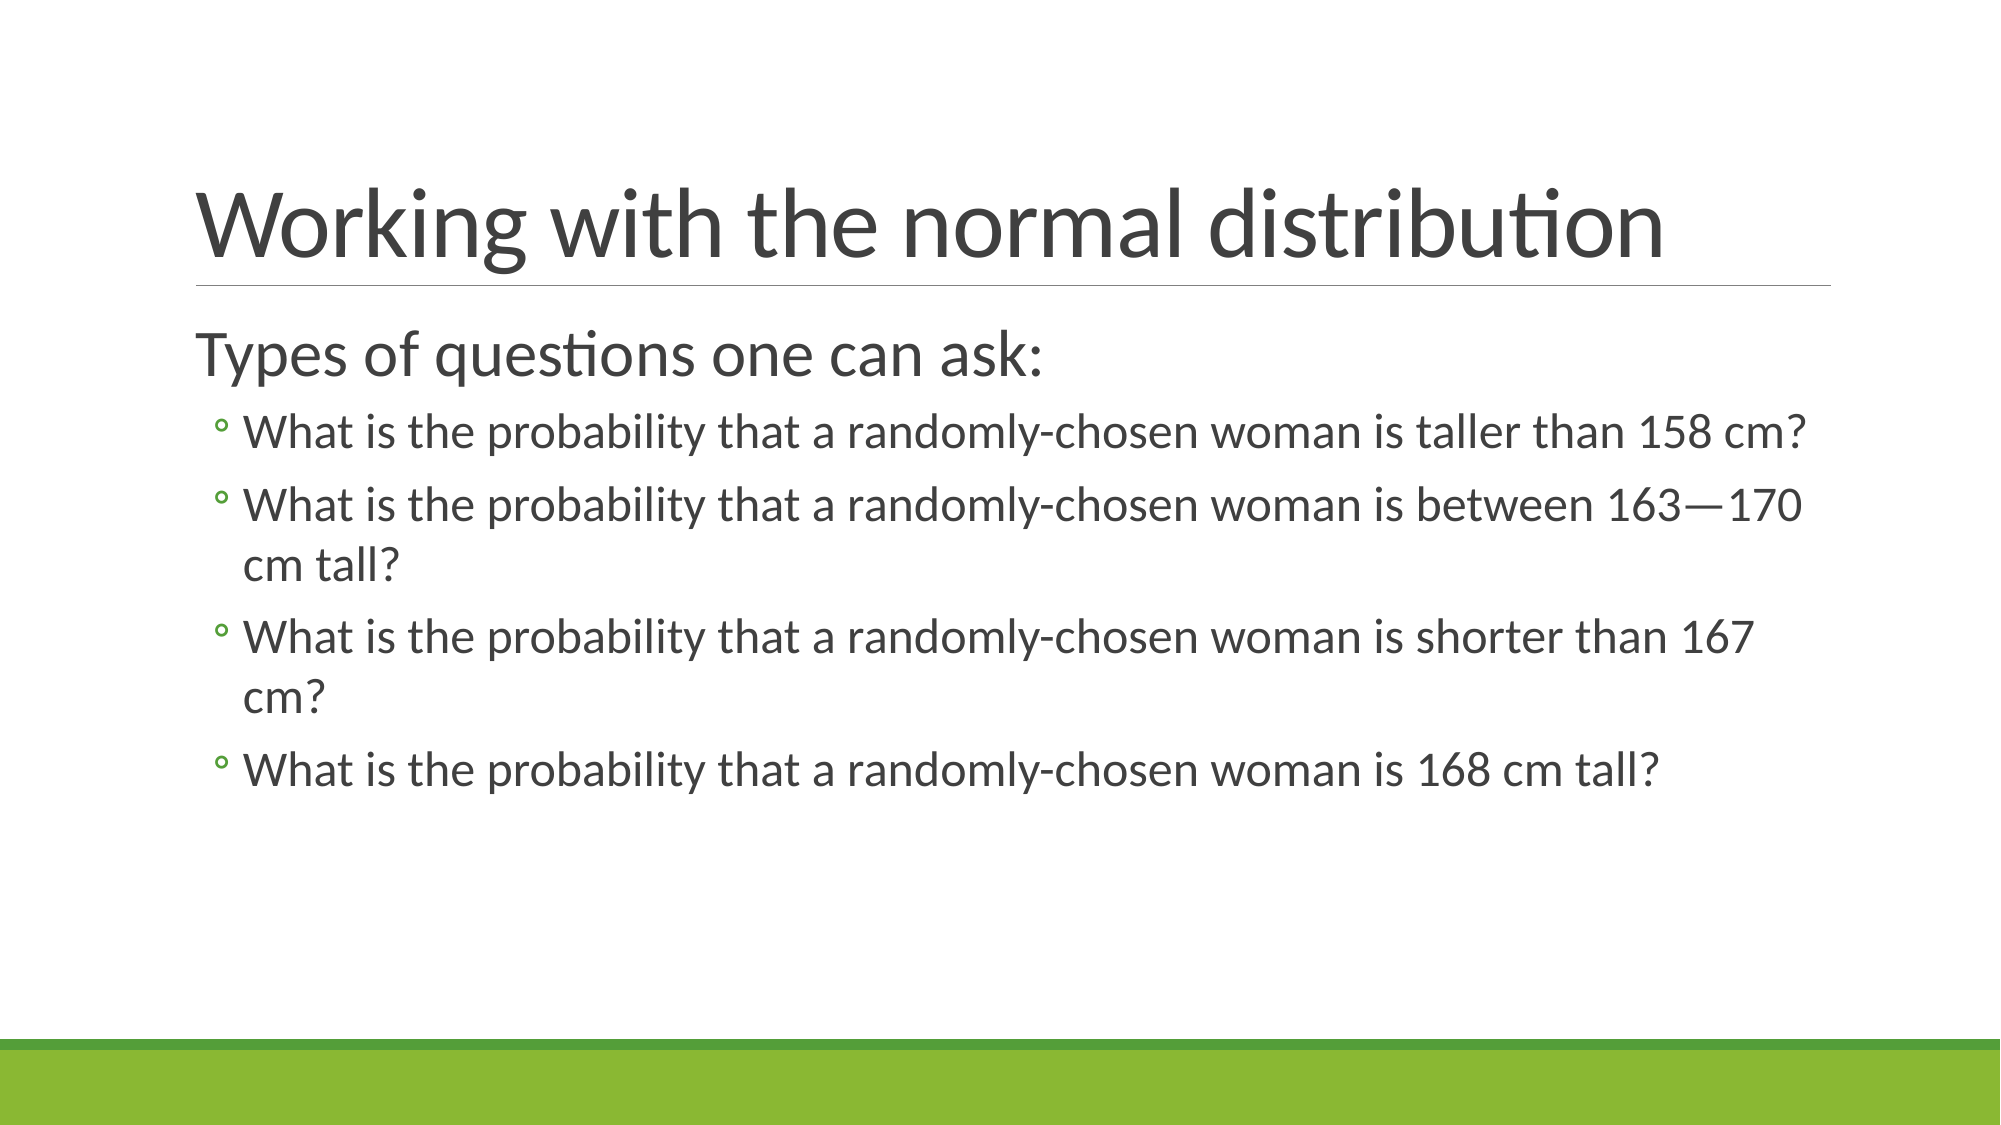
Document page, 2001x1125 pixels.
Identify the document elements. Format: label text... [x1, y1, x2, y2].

title Working with the normal distribution [180, 47, 1830, 285]
list Types of questions one can ask: What is the probability that a randomly-chosen woman is taller than 158 cm? What is the probability that a randomly-chosen woman is between 163—170 cm tall? What is the probability that a randomly-chosen woman is shorter than 167 cm? What is the probability that a randomly-chosen woman is 168 cm tall? [180, 302, 1830, 963]
